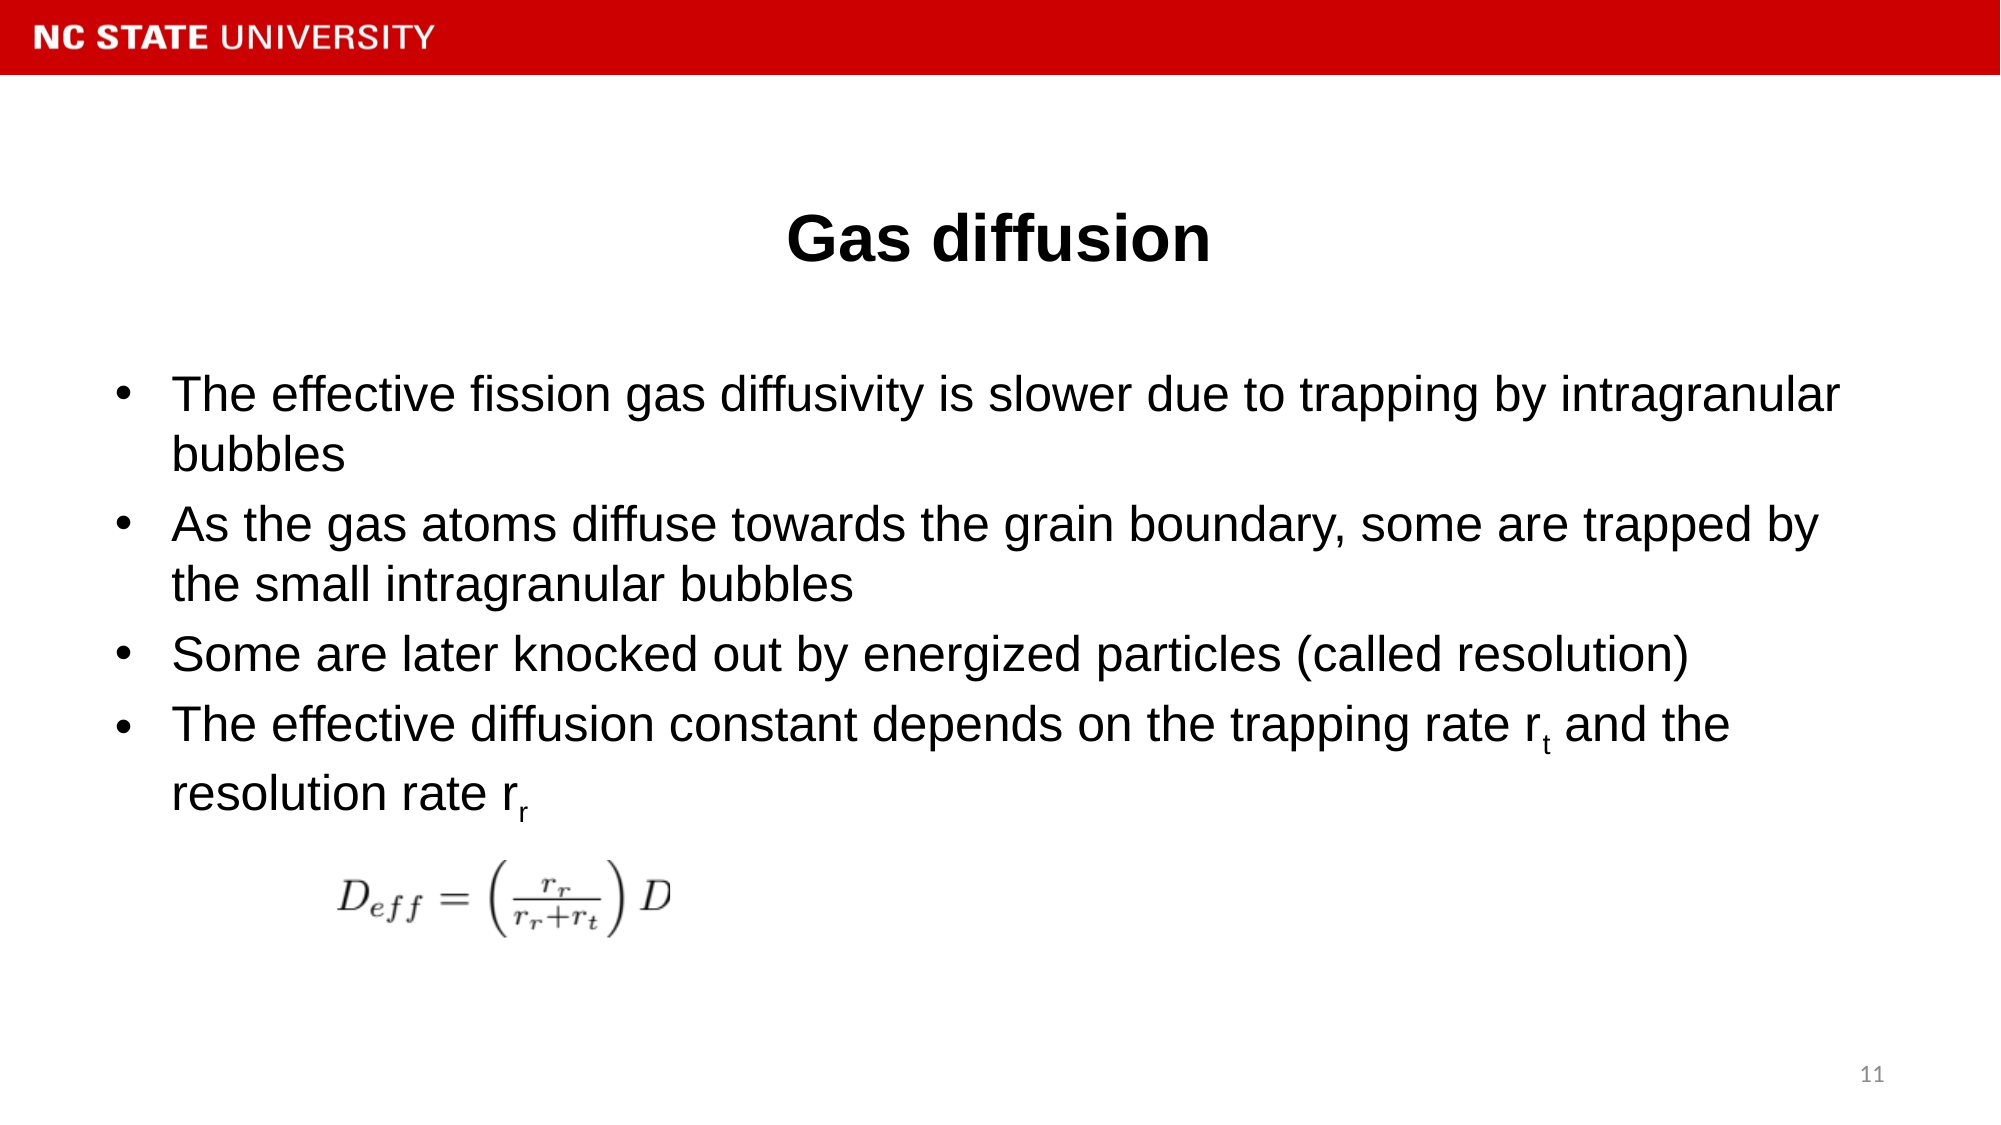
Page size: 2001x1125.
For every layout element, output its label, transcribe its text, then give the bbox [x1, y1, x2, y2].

title Gas diffusion [99, 147, 1900, 323]
slide_number 11 [1433, 1042, 1900, 1103]
picture [336, 859, 671, 938]
picture [0, 0, 2000, 75]
list The effective fission gas diffusivity is slower due to trapping by intragranular bubbles As the gas atoms diffuse towards the grain boundary, some are trapped by the small intragranular bubbles Some are later knocked out by energized particles (called resolution) The effective diffusion constant depends on the trapping rate rt and the resolution rate rr [99, 354, 1900, 1005]
